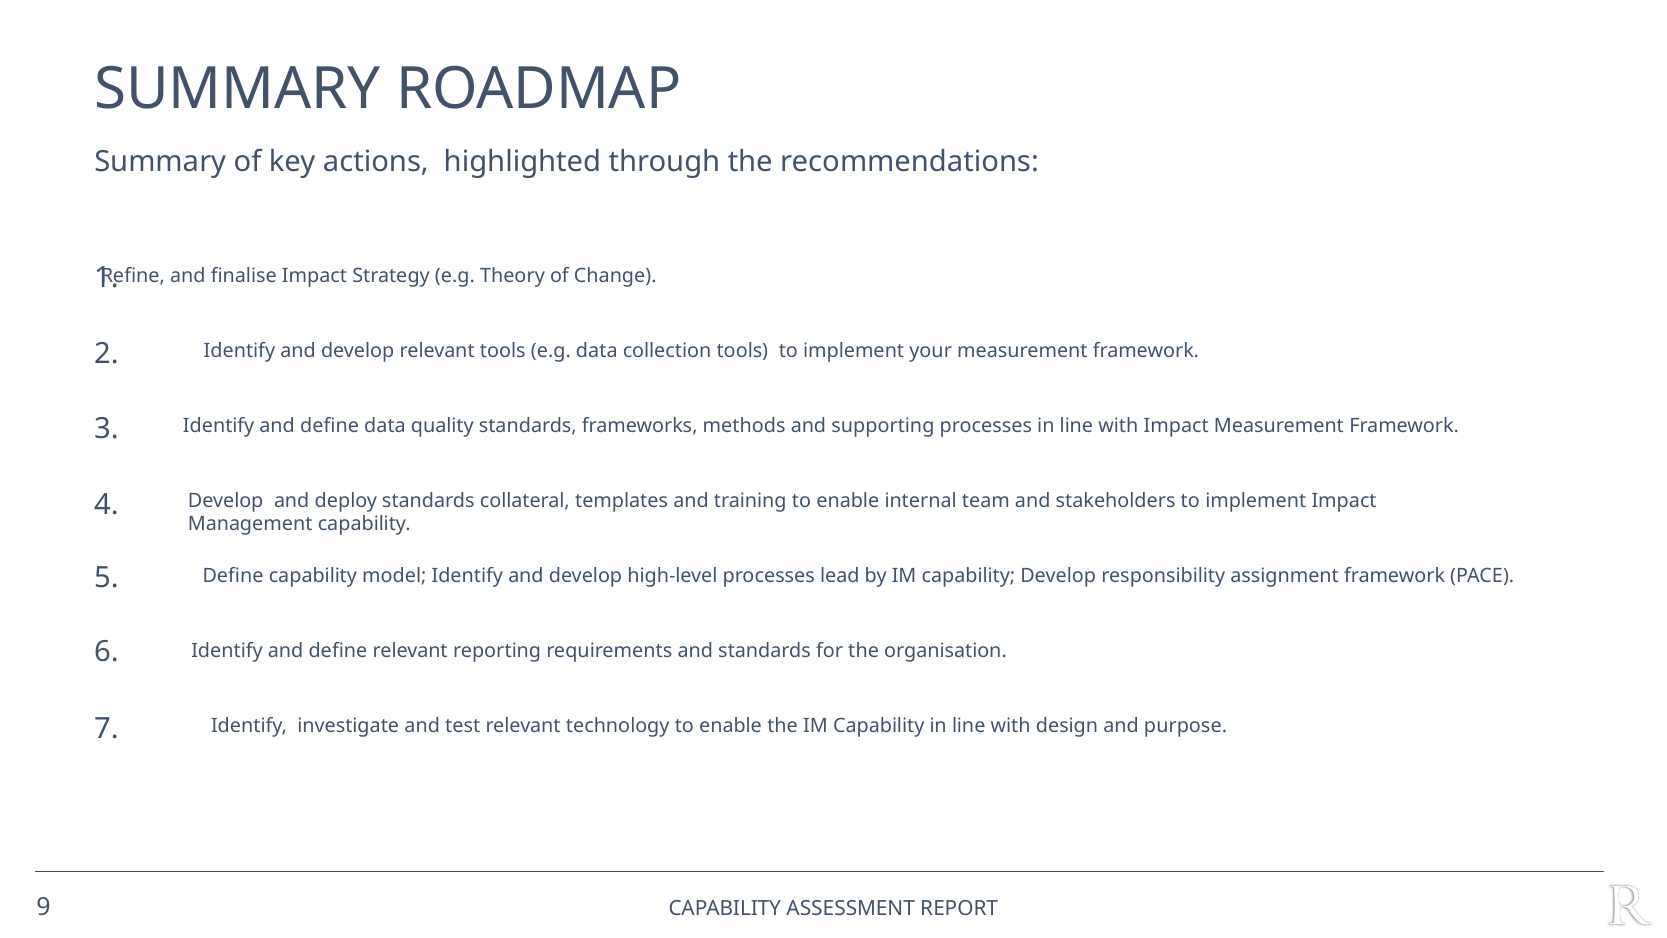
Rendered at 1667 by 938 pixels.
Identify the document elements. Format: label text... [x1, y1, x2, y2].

list Summary of key actions, highlighted through the recommendations: [79, 135, 1588, 191]
text_box Define capability model; Identify and develop high-level processes lead by IM capability; Develop responsibility assignment framework (PACE). [187, 554, 1532, 594]
text_box Identify and define data quality standards, frameworks, methods and supporting processes in line with Impact Measurement Framework. [168, 404, 1476, 444]
slide_number 9 [7, 882, 80, 933]
title SUMMARY Roadmap [79, 25, 1588, 135]
text_box Identify and define relevant reporting requirements and standards for the organisation. [176, 629, 1024, 669]
text_box Develop and deploy standards collateral, templates and training to enable internal team and stakeholders to implement Impact Management capability. [173, 479, 1399, 543]
text_box Refine, and finalise Impact Strategy (e.g. Theory of Change). [157, 254, 673, 294]
list Capability ASSESSMENT Report [412, 882, 1254, 932]
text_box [79, 250, 154, 753]
picture [1605, 882, 1654, 928]
text_box Identify and develop relevant tools (e.g. data collection tools) to implement your measurement framework. [188, 329, 1221, 369]
text_box Identify, investigate and test relevant technology to enable the IM Capability in line with design and purpose. [196, 704, 1244, 744]
